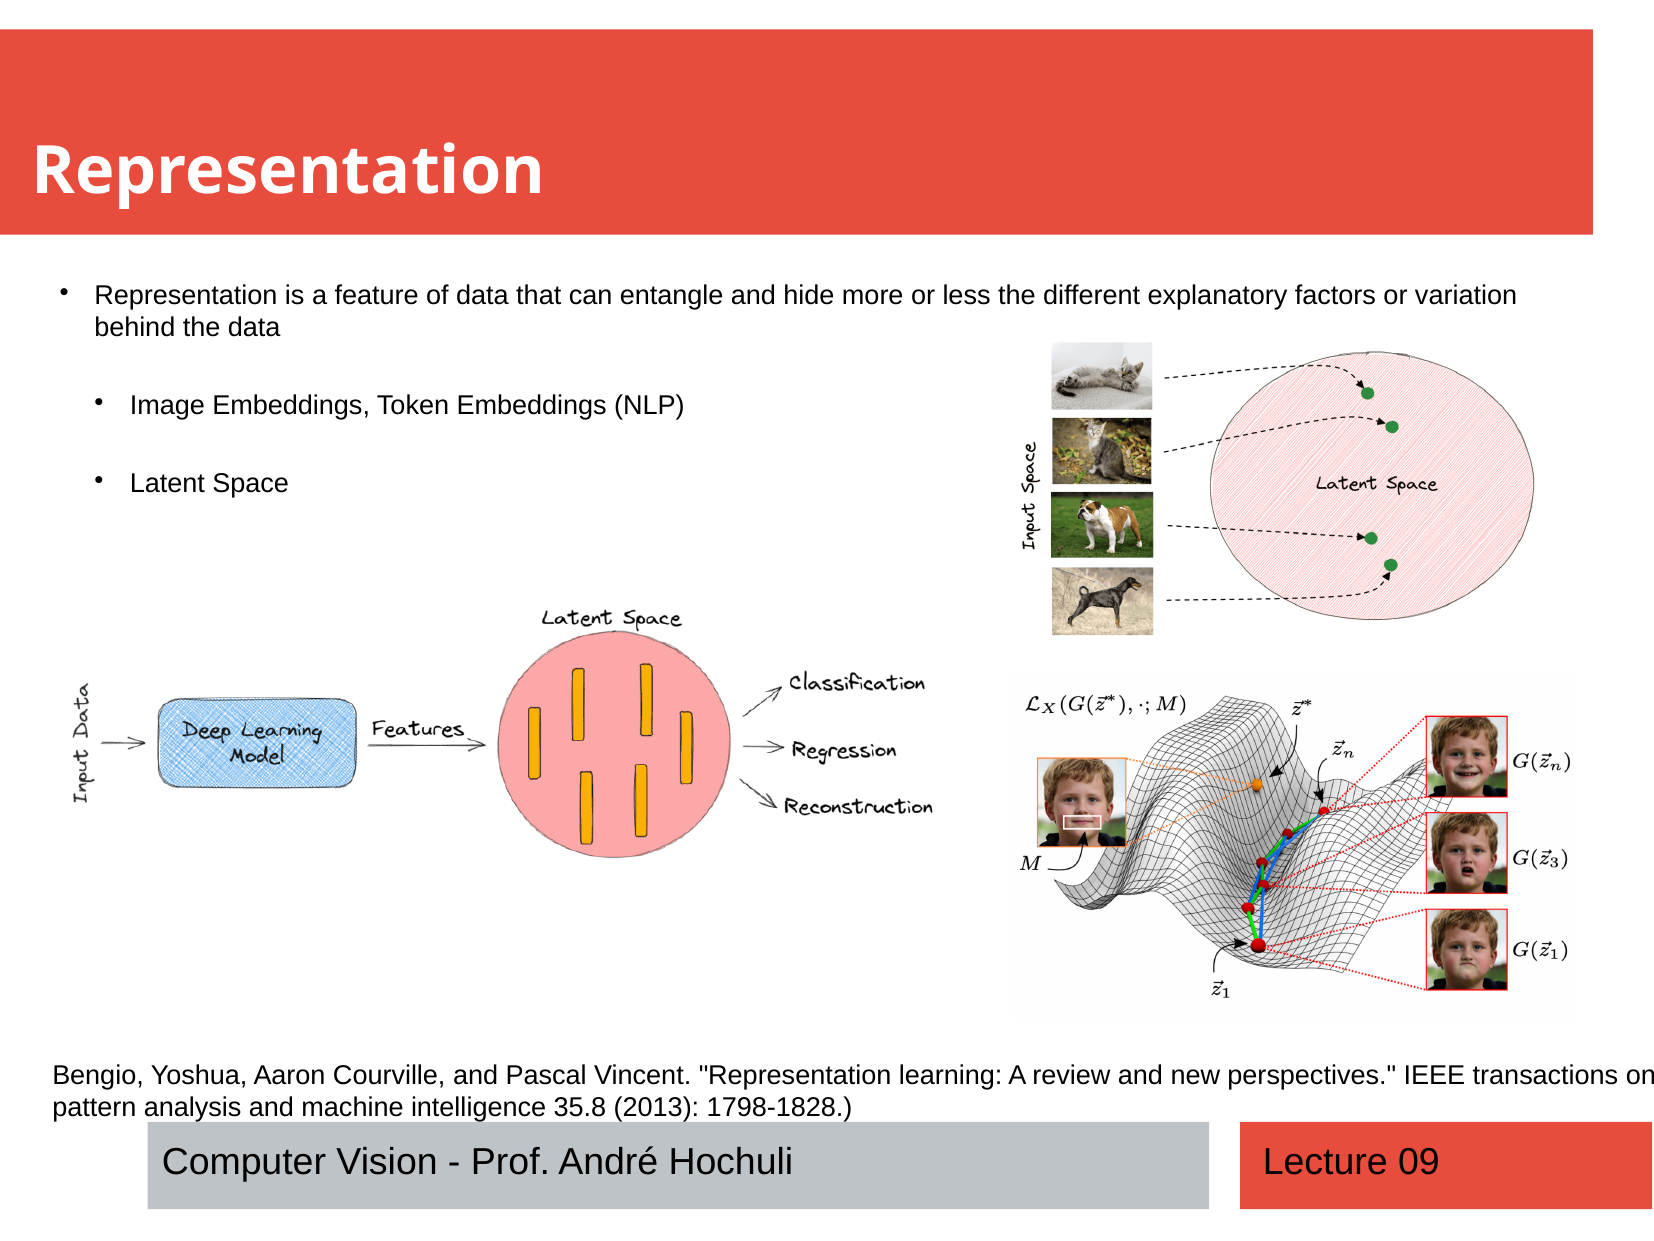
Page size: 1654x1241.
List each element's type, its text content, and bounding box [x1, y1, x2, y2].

text_box [58, 58, 1593, 206]
text_box Computer Vision - Prof. André Hochuli [147, 1129, 1204, 1188]
text_box Representation [16, 119, 1350, 225]
picture [61, 599, 938, 863]
text_box Bengio, Yoshua, Aaron Courville, and Pascal Vincent. "Representation learning: A review and new perspectives." IEEE transactions on pattern analysis and machine intelligence 35.8 (2013): 1798-1828.) [37, 1050, 1654, 1126]
text_box Representation is a feature of data that can entangle and hide more or less the different explanatory factors or variation behind the data Image Embeddings, Token Embeddings (NLP) Latent Space [58, 277, 1564, 1044]
text_box Lecture 09 [1248, 1129, 1622, 1188]
picture [1012, 674, 1575, 1020]
picture [1012, 337, 1538, 640]
